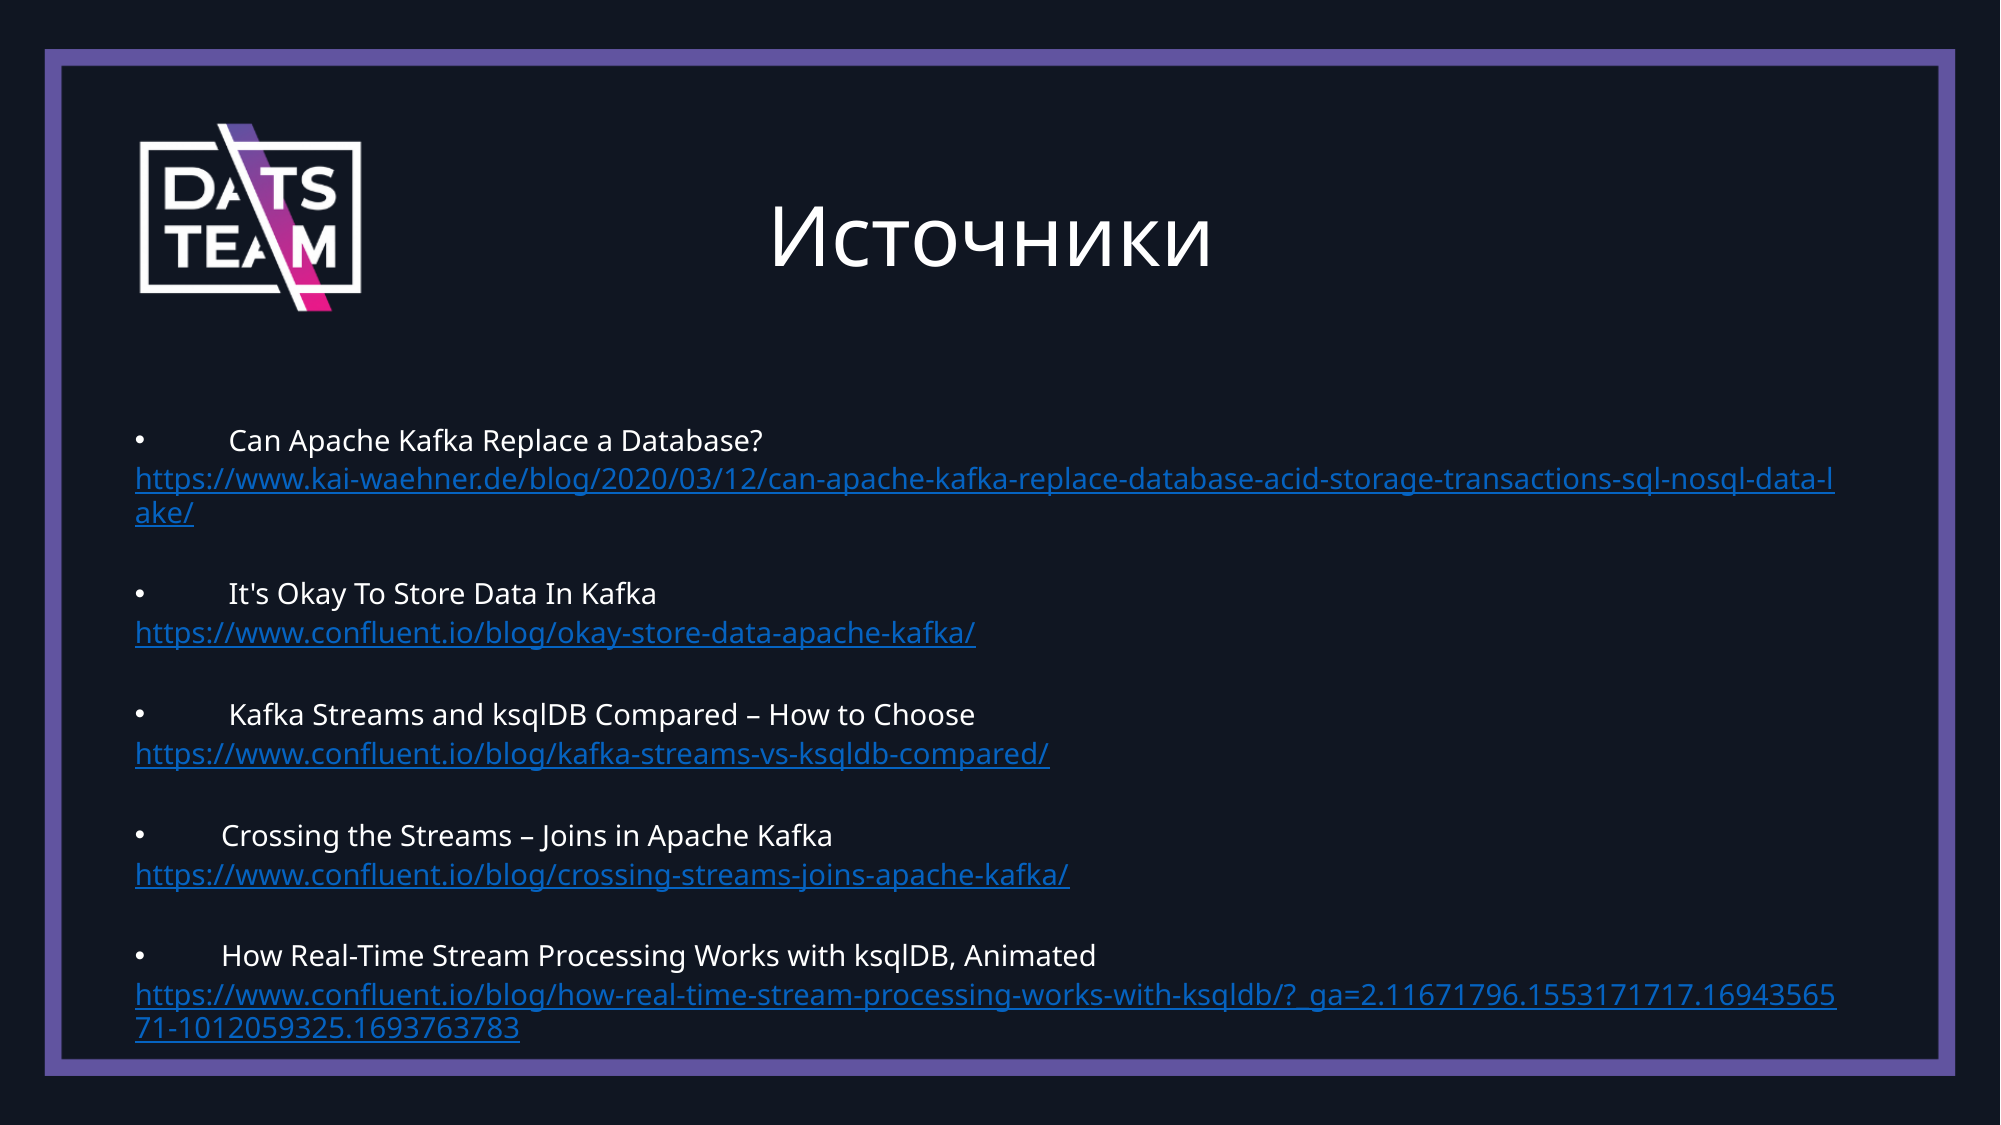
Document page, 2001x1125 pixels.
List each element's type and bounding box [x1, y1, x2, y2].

list [0, 0, 2000, 1125]
